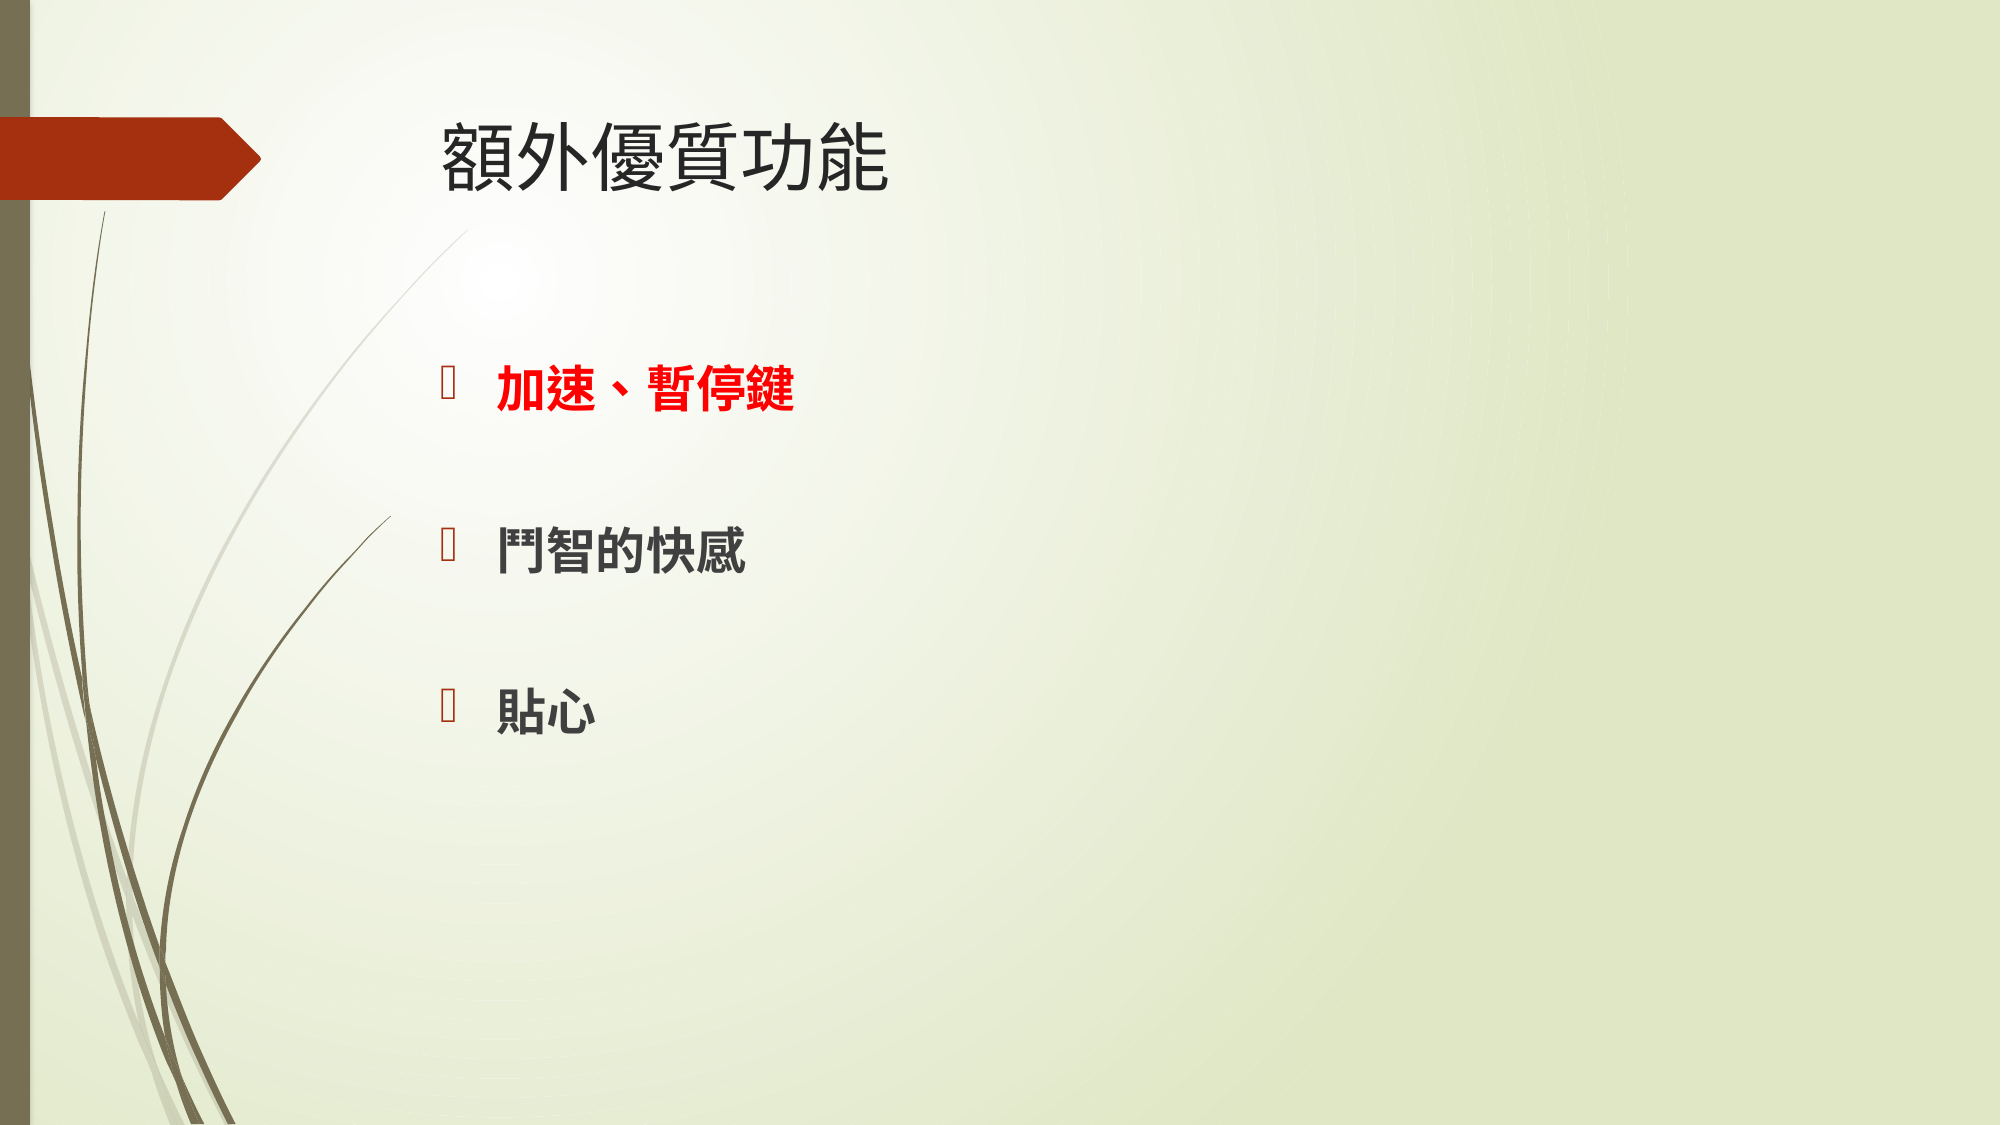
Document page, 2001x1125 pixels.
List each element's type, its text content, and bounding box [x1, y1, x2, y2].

list 加速、暫停鍵 鬥智的快感 貼心 [424, 350, 1888, 970]
title 額外優質功能 [425, 102, 1888, 313]
